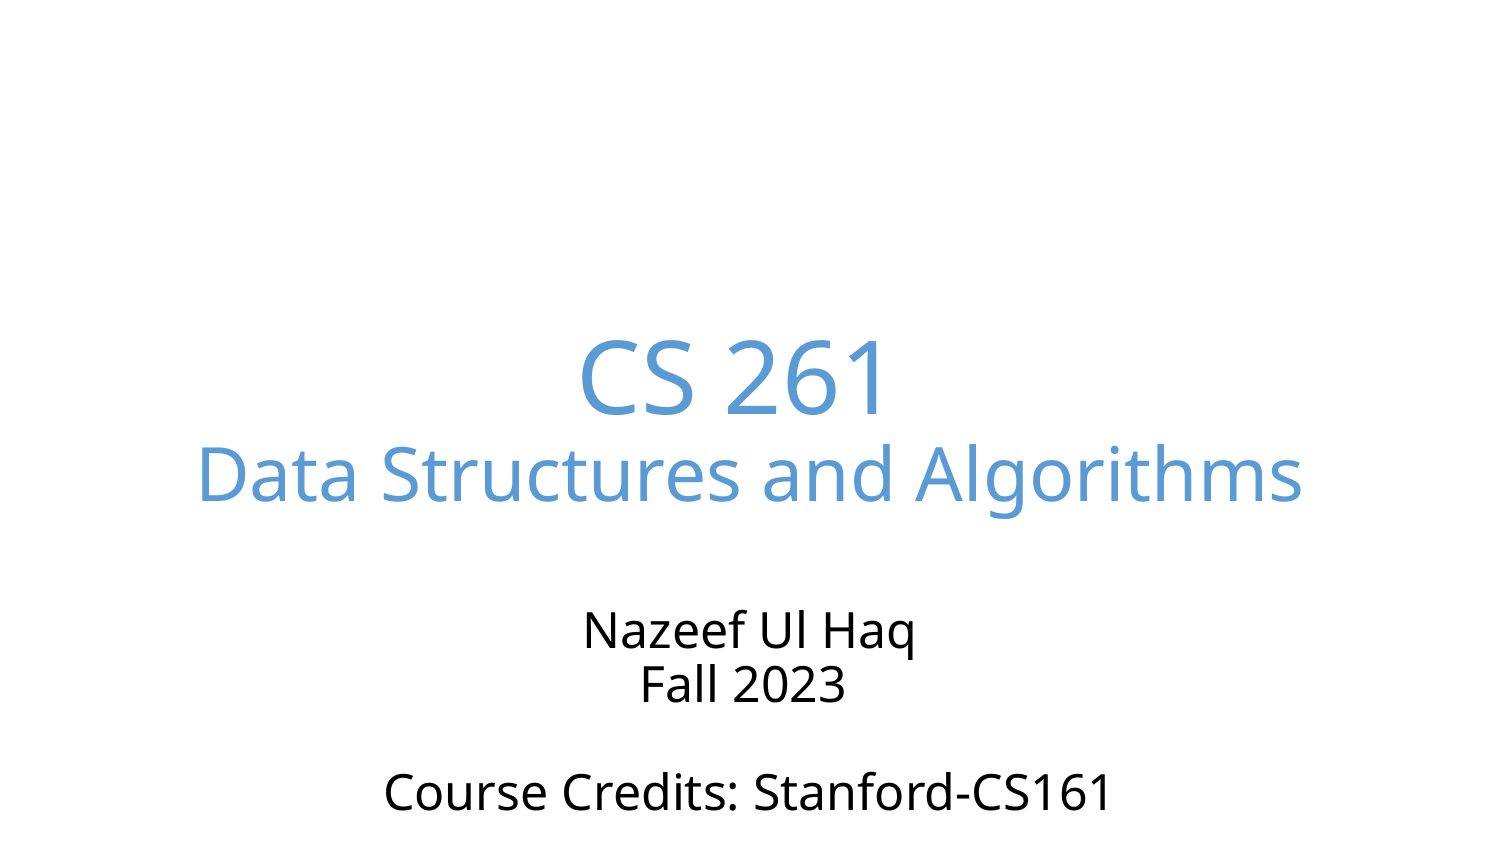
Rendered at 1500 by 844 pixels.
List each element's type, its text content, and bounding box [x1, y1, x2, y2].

subtitle Nazeef Ul Haq Fall 2023 Course Credits: Stanford-CS161 [51, 590, 1449, 721]
title CS 261 Data Structures and Algorithms [127, 278, 1373, 566]
